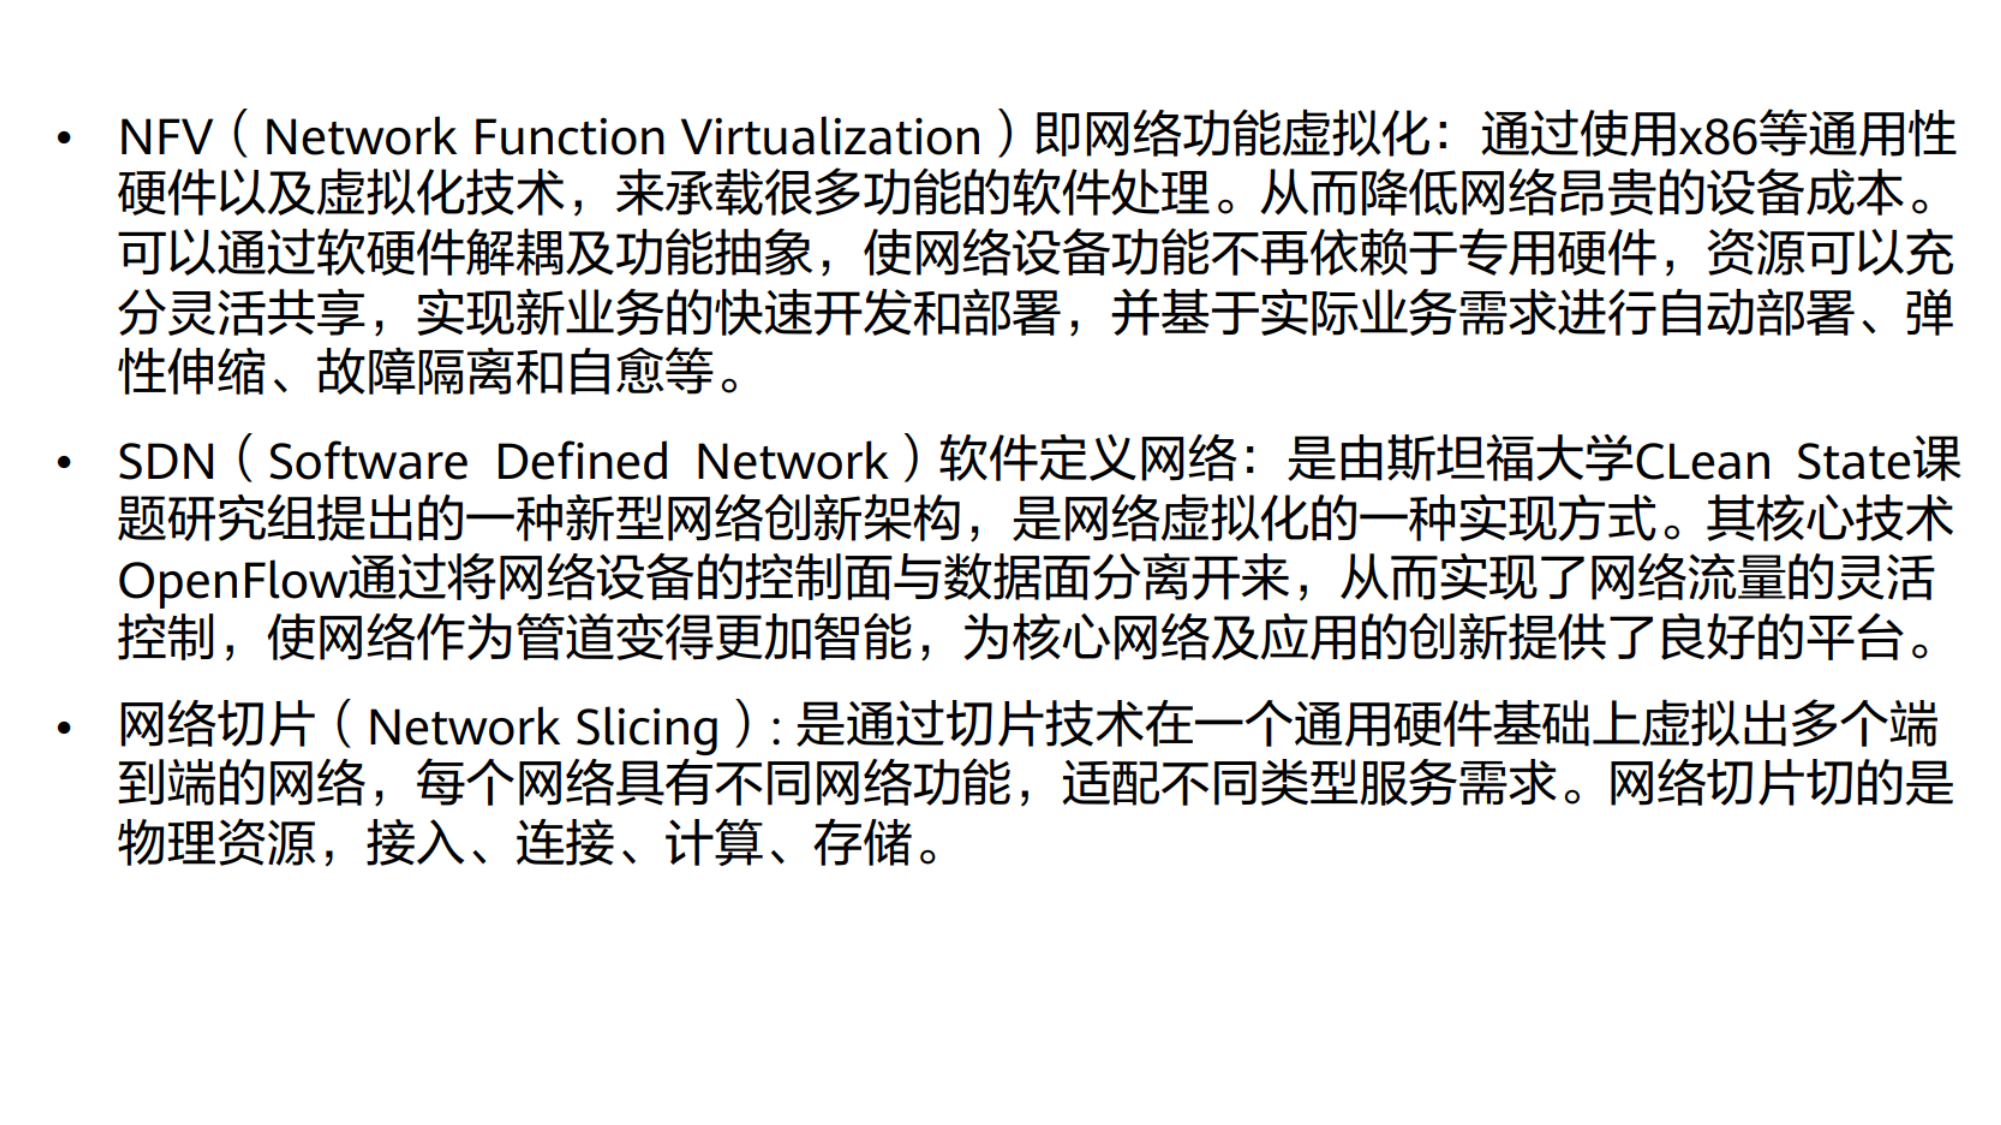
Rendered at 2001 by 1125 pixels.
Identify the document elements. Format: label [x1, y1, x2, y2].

picture [10, 87, 1994, 878]
